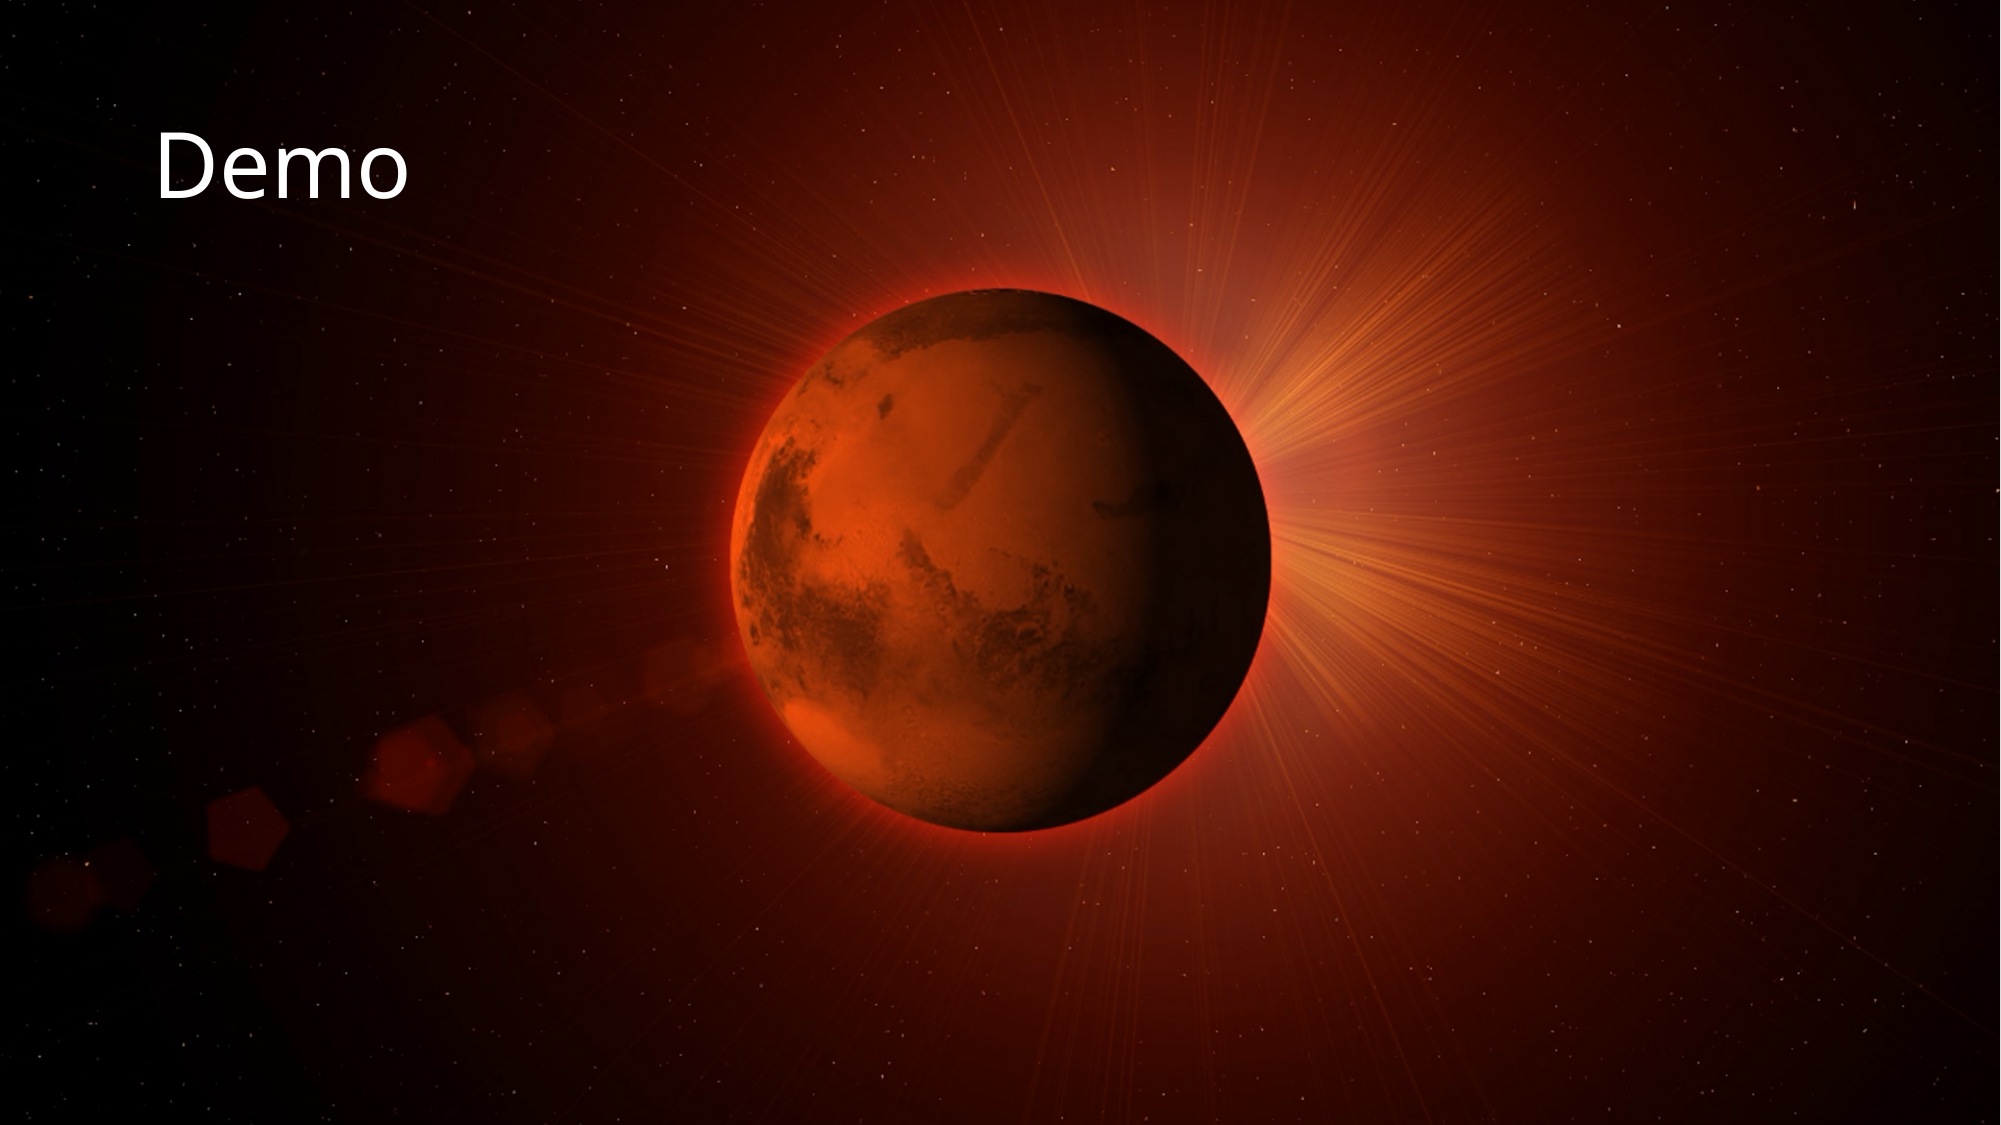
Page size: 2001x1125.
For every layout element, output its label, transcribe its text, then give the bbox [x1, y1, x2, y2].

title Demo [137, 59, 1863, 278]
picture [0, 0, 2001, 1125]
